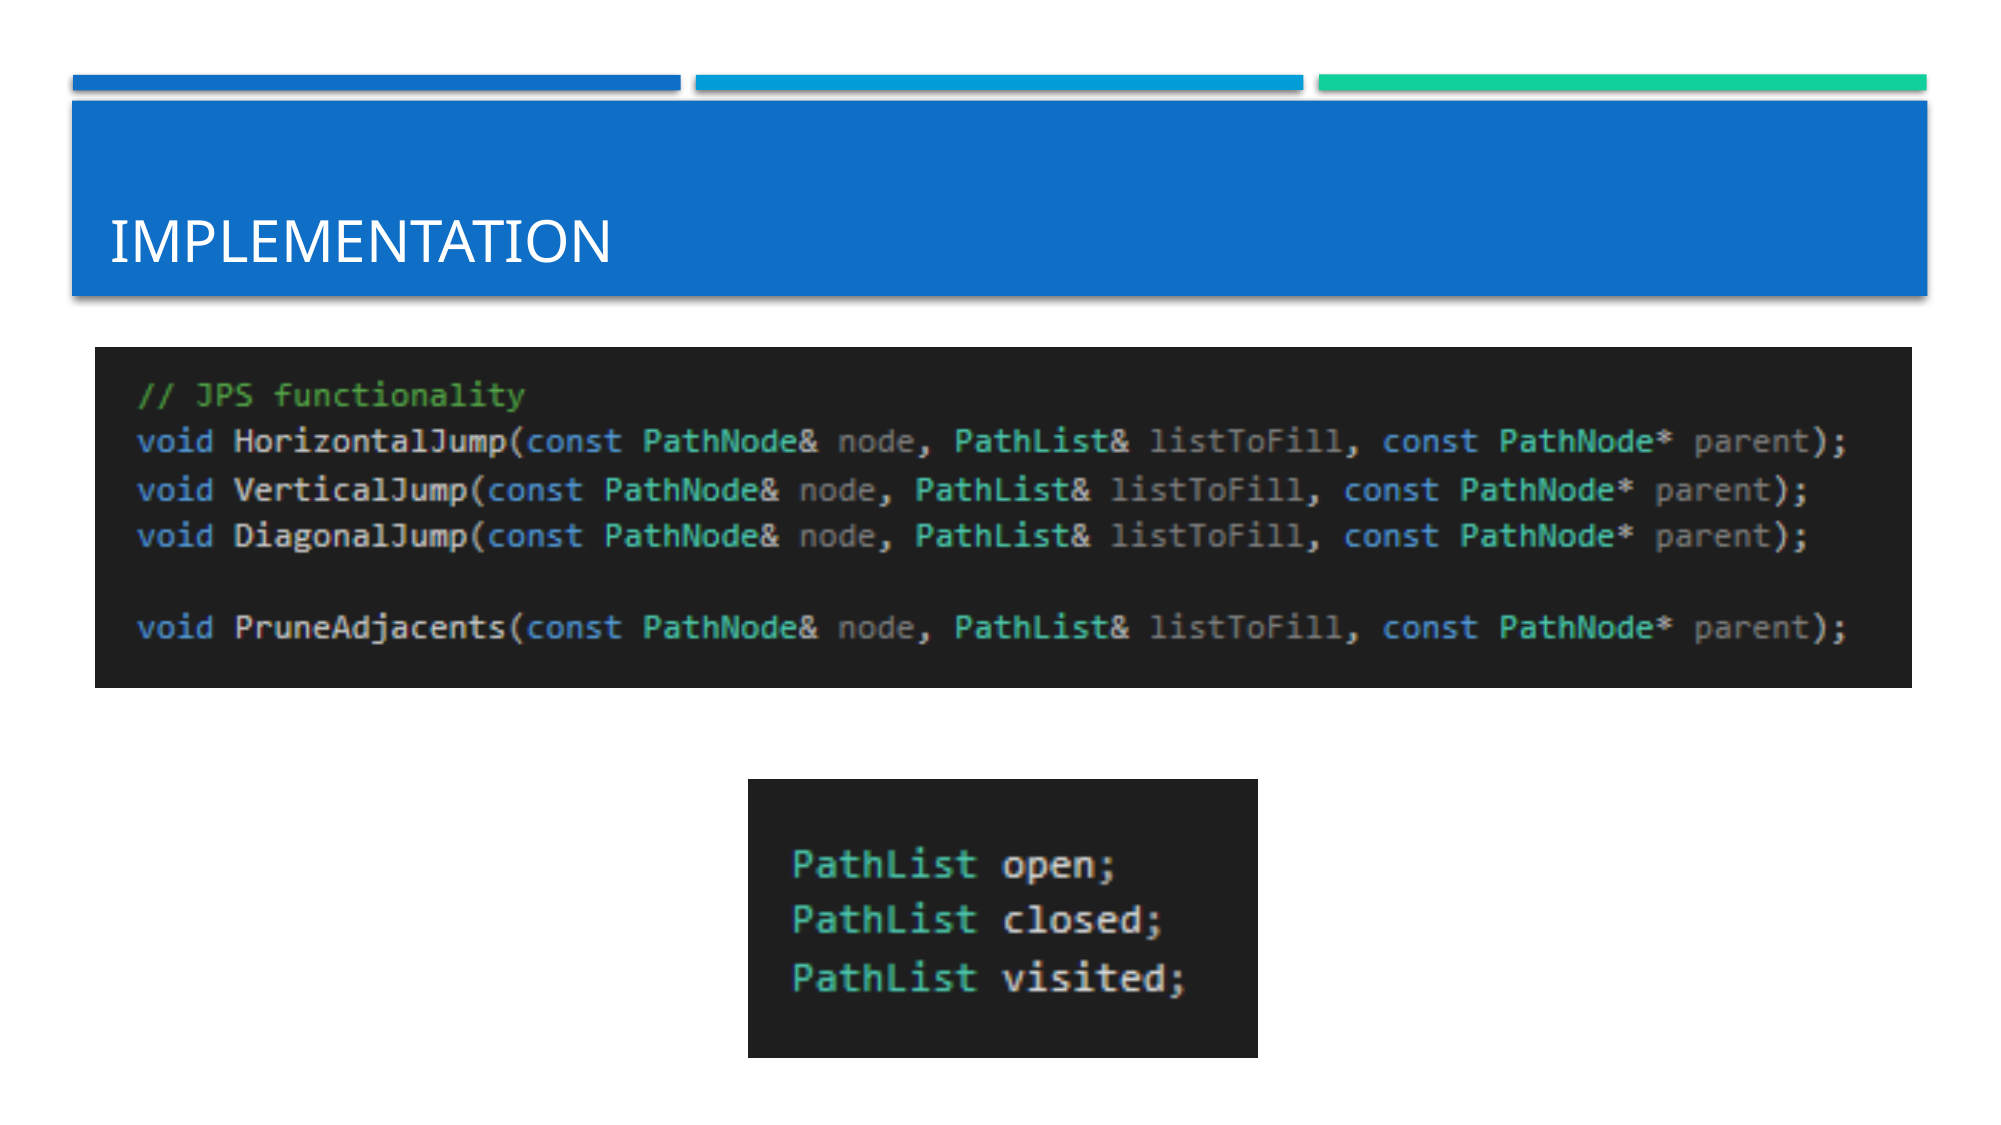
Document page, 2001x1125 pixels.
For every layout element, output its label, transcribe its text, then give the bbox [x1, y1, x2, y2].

picture [748, 778, 1258, 1058]
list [94, 346, 1912, 689]
title Implementation [95, 115, 1905, 282]
